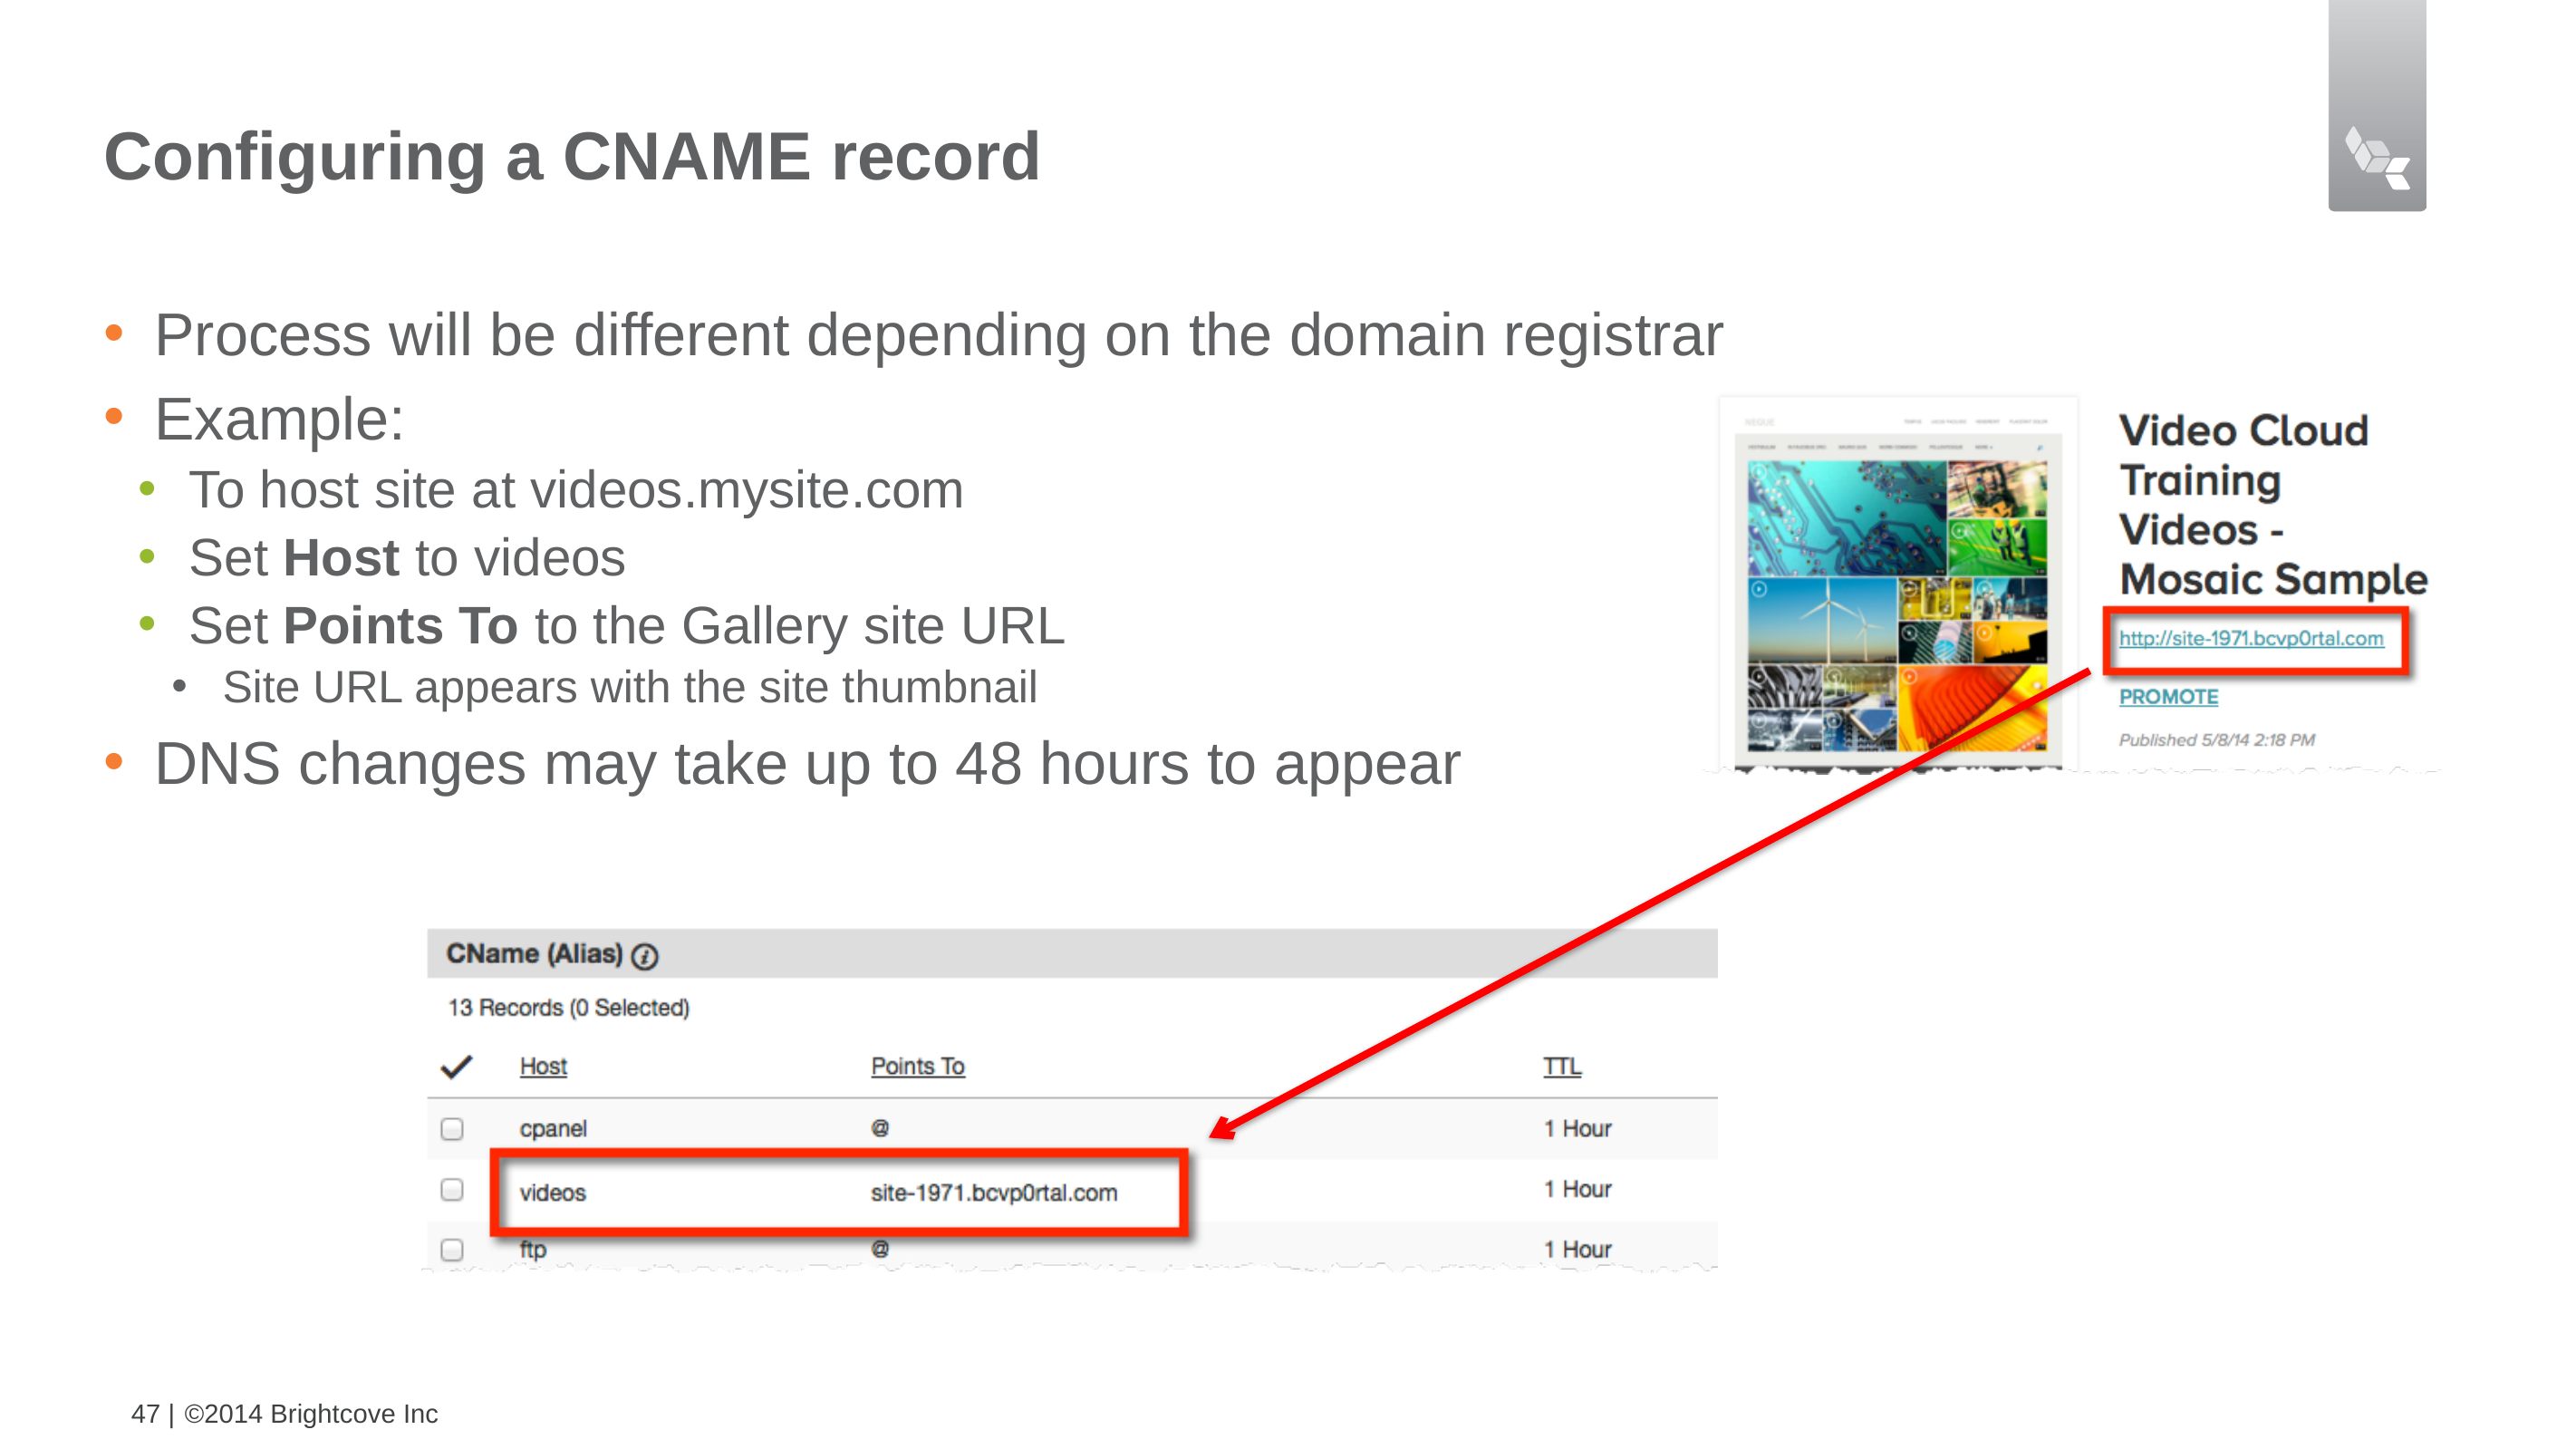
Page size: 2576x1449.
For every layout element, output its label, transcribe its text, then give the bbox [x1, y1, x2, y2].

picture [1701, 387, 2441, 775]
title Configuring a CNAME record [80, 44, 2270, 260]
slide_number 47 | [88, 1374, 189, 1449]
footer ©2014 Brightcove Inc [189, 1374, 988, 1449]
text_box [1208, 670, 2090, 1138]
picture [420, 917, 1719, 1274]
list Process will be different depending on the domain registrar Example: To host site at videos.mysite.com Set Host to videos Set Points To to the Gallery site URL Site URL appears with the site thumbnail DNS changes may take up to 48 hours to appear [80, 284, 2441, 1302]
